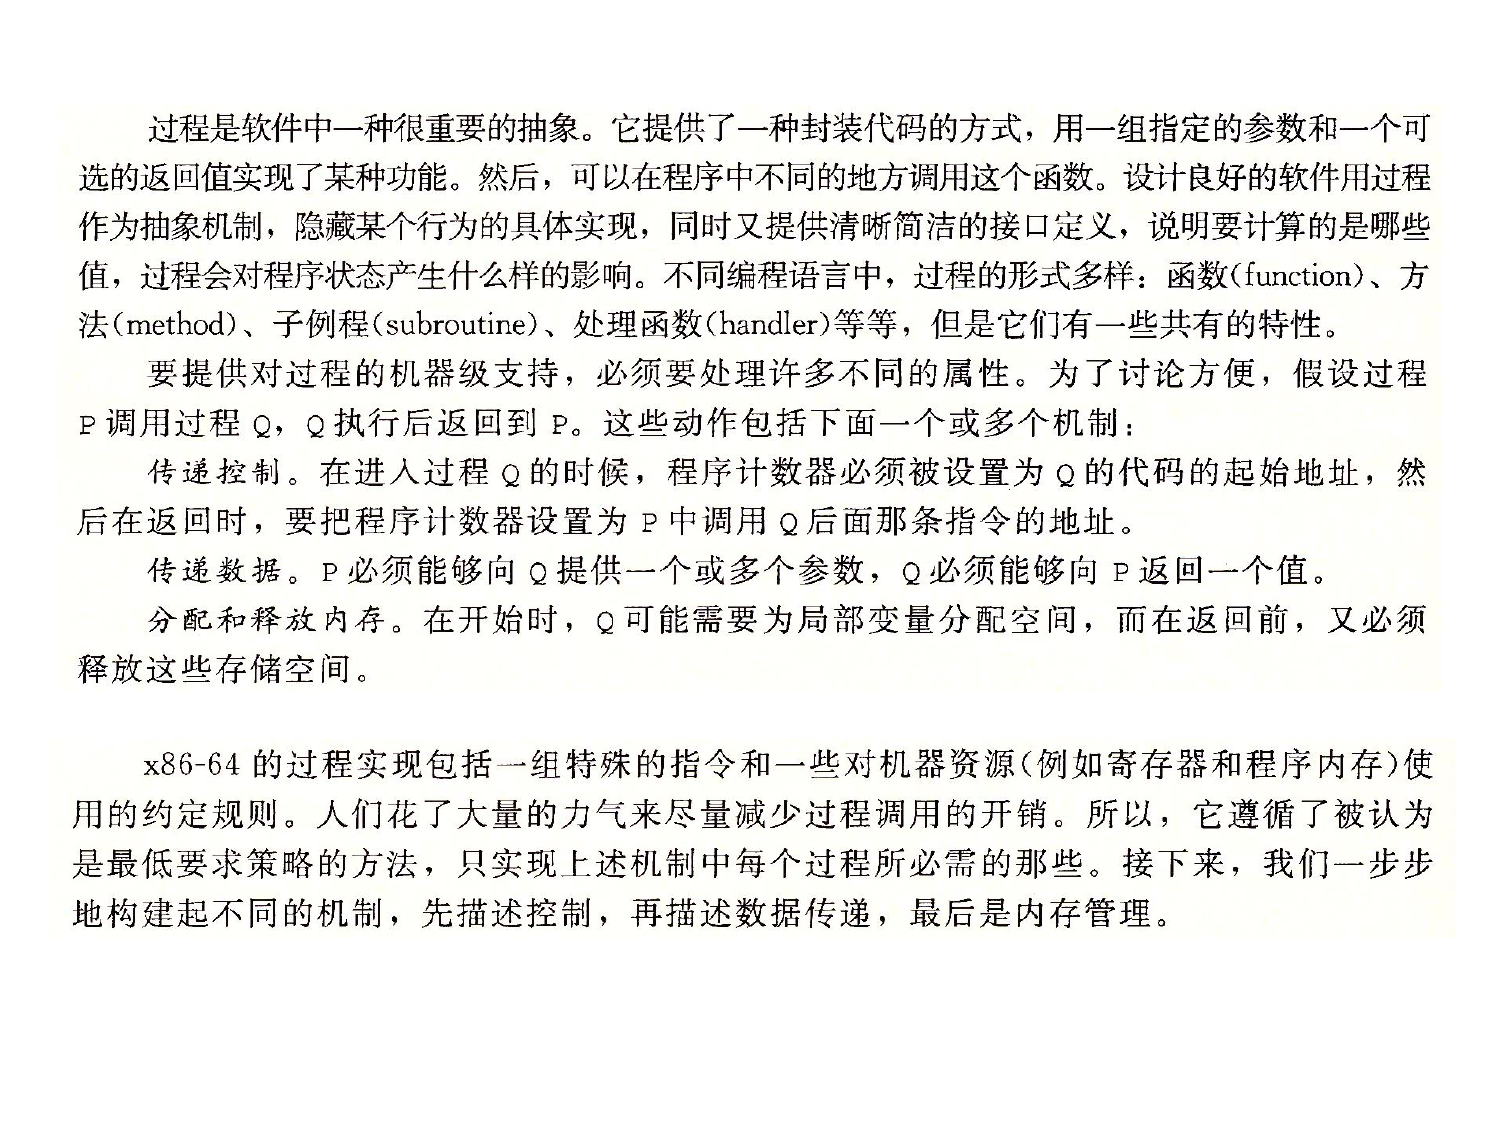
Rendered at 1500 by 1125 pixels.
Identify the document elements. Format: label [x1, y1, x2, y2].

picture [46, 738, 1456, 938]
picture [57, 105, 1442, 692]
